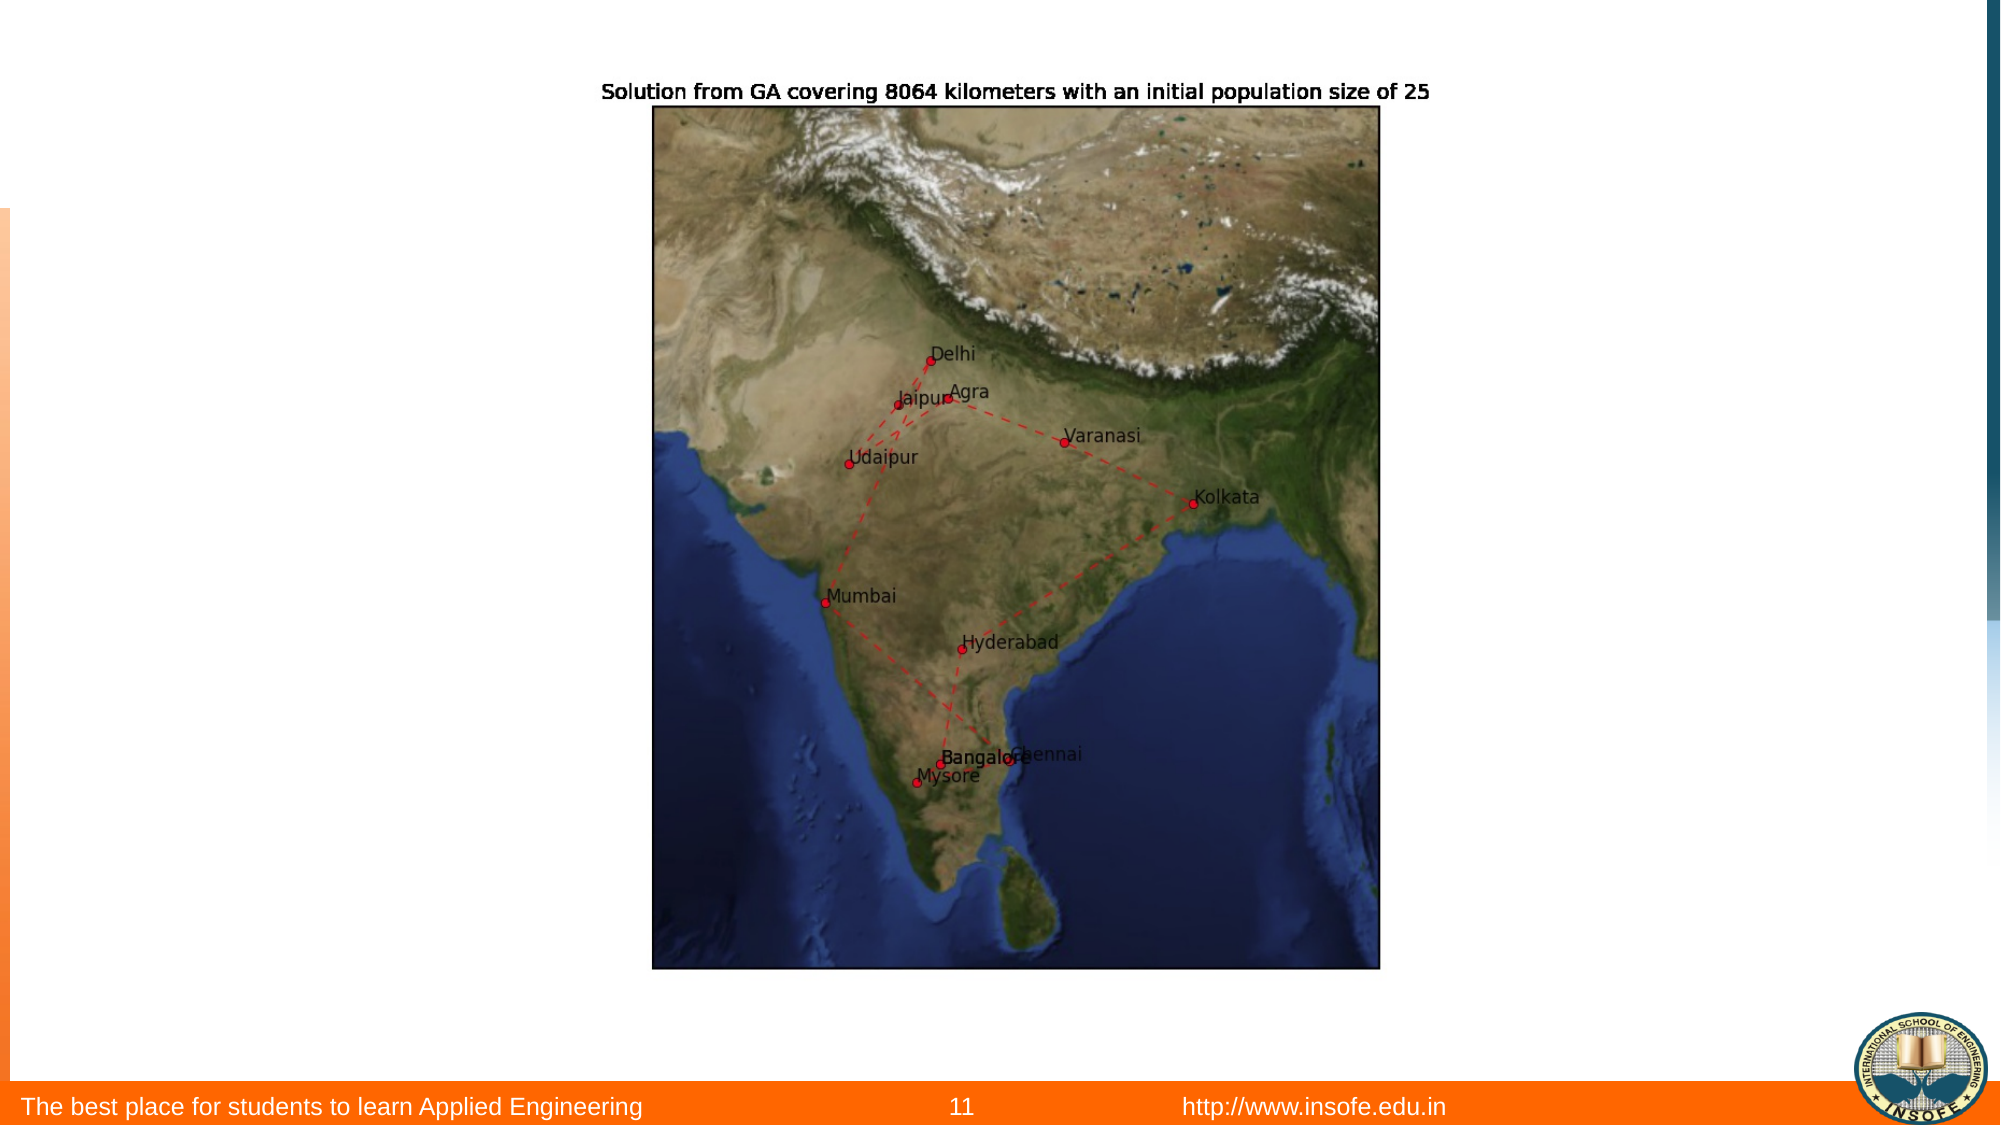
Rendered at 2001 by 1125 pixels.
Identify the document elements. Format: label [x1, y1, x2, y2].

picture [0, 208, 10, 1081]
picture [354, 0, 1646, 1076]
picture [1854, 1012, 1988, 1125]
picture [1987, 0, 2001, 866]
